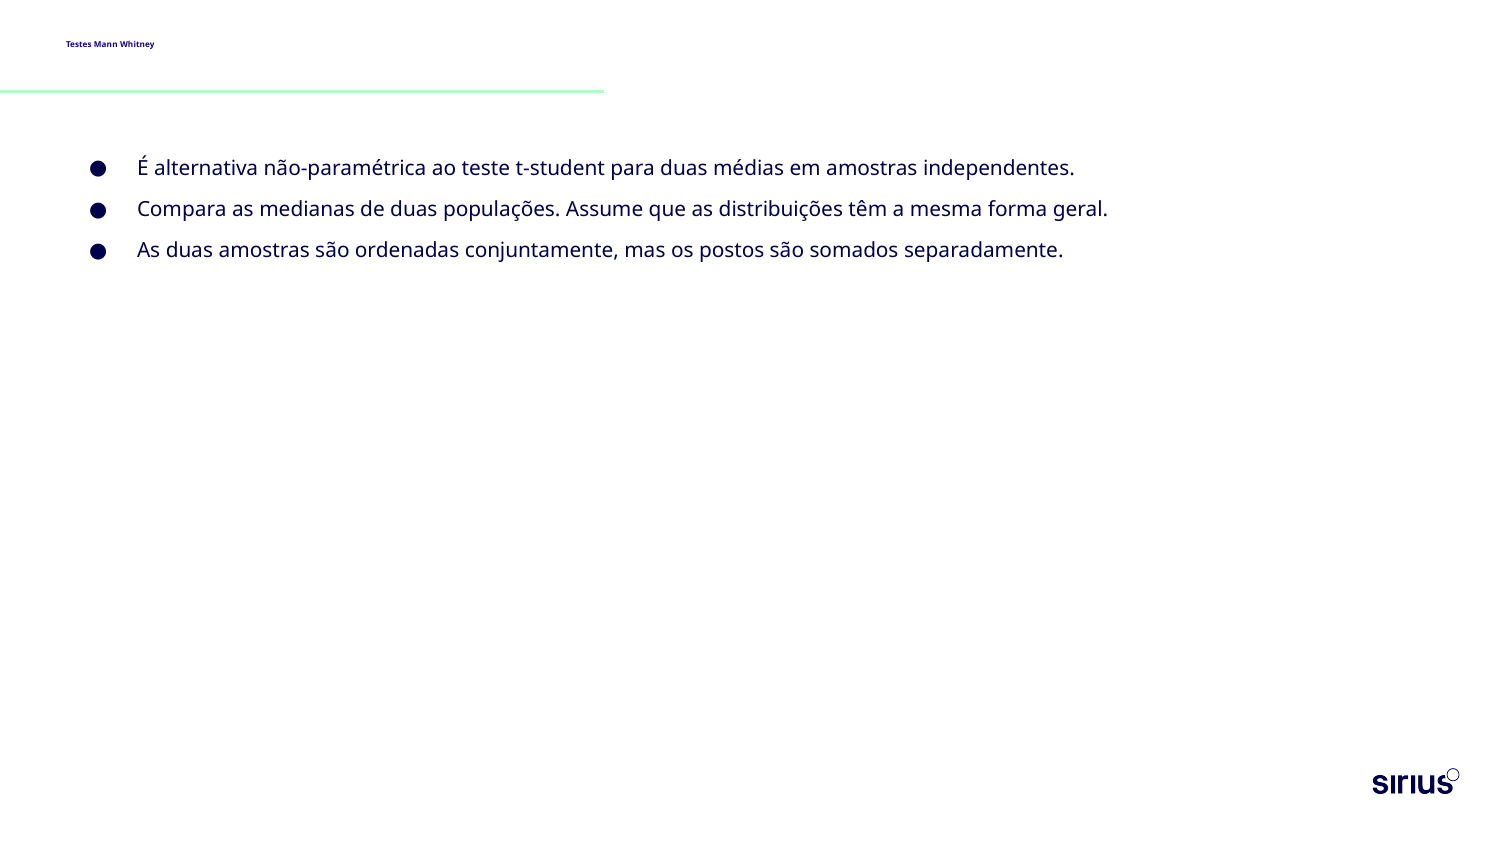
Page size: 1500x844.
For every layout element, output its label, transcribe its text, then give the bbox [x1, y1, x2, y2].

title Testes Mann Whitney [51, 24, 774, 65]
text_box É alternativa não-paramétrica ao teste t-student para duas médias em amostras independentes. Compara as medianas de duas populações. Assume que as distribuições têm a mesma forma geral. As duas amostras são ordenadas conjuntamente, mas os postos são somados separadamente. [47, 135, 1426, 368]
picture [1367, 765, 1465, 798]
